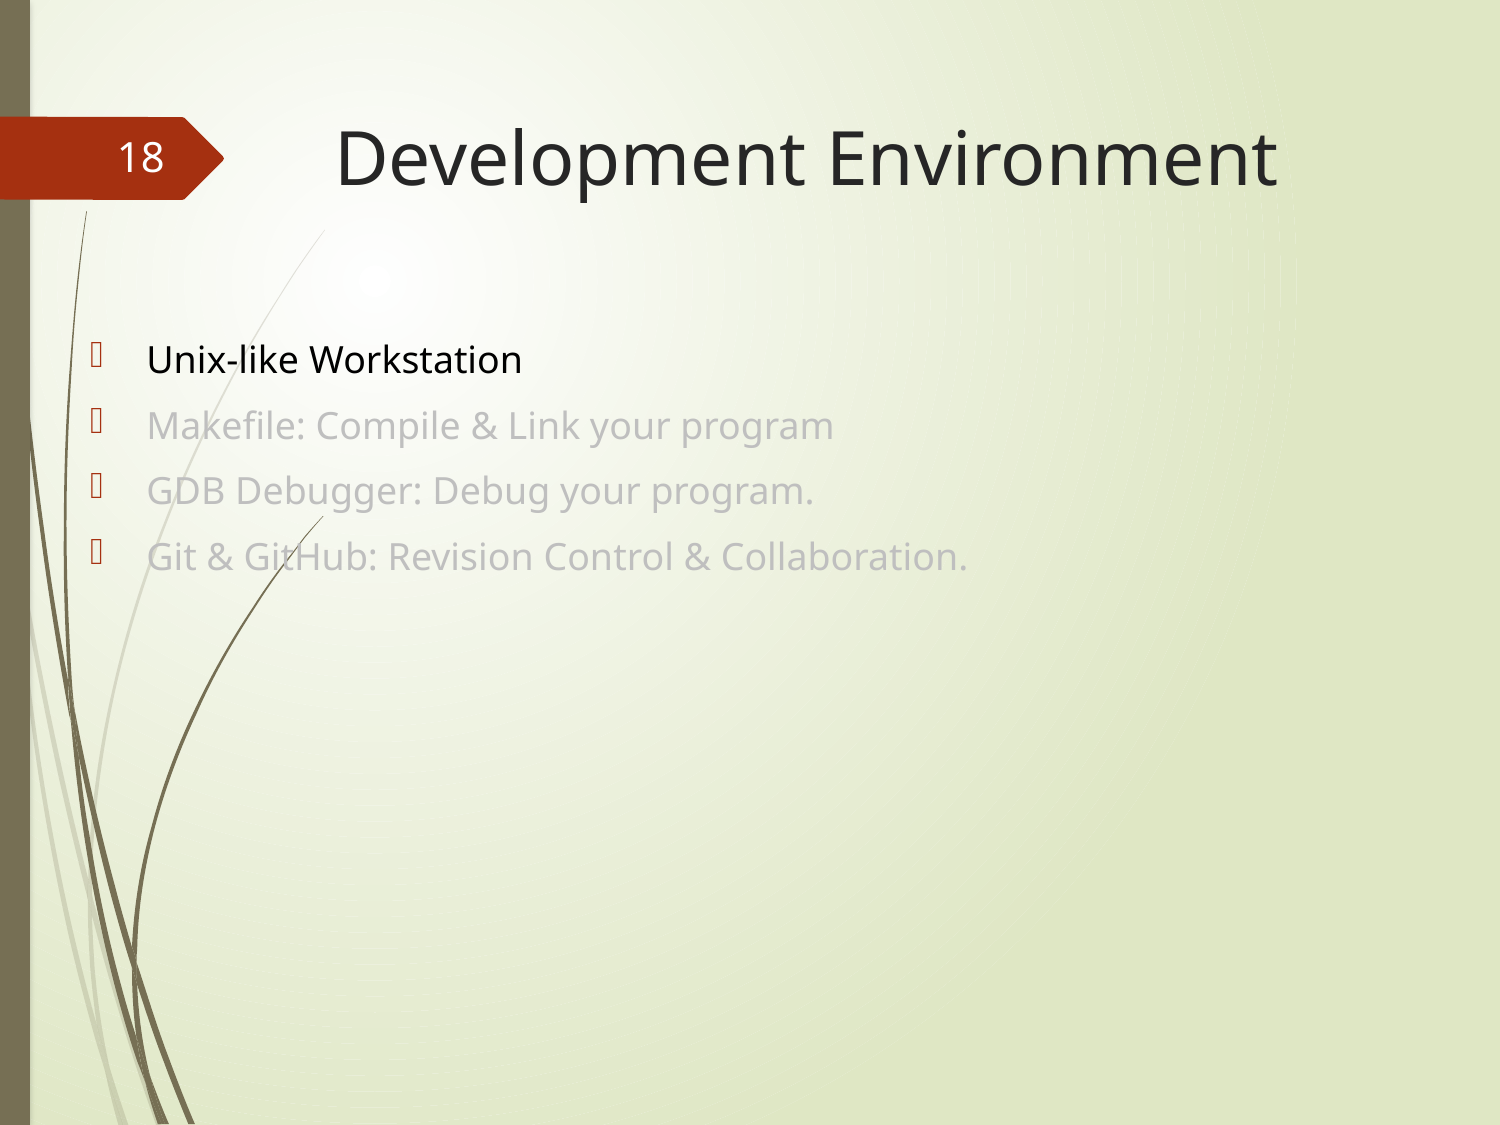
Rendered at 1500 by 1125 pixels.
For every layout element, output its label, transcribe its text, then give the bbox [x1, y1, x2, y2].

slide_number 18 [83, 129, 180, 190]
title Development Environment [319, 102, 1400, 262]
list Unix-like Workstation Makefile: Compile & Link your program GDB Debugger: Debug your program. Git & GitHub: Revision Control & Collaboration. [75, 262, 1443, 1005]
